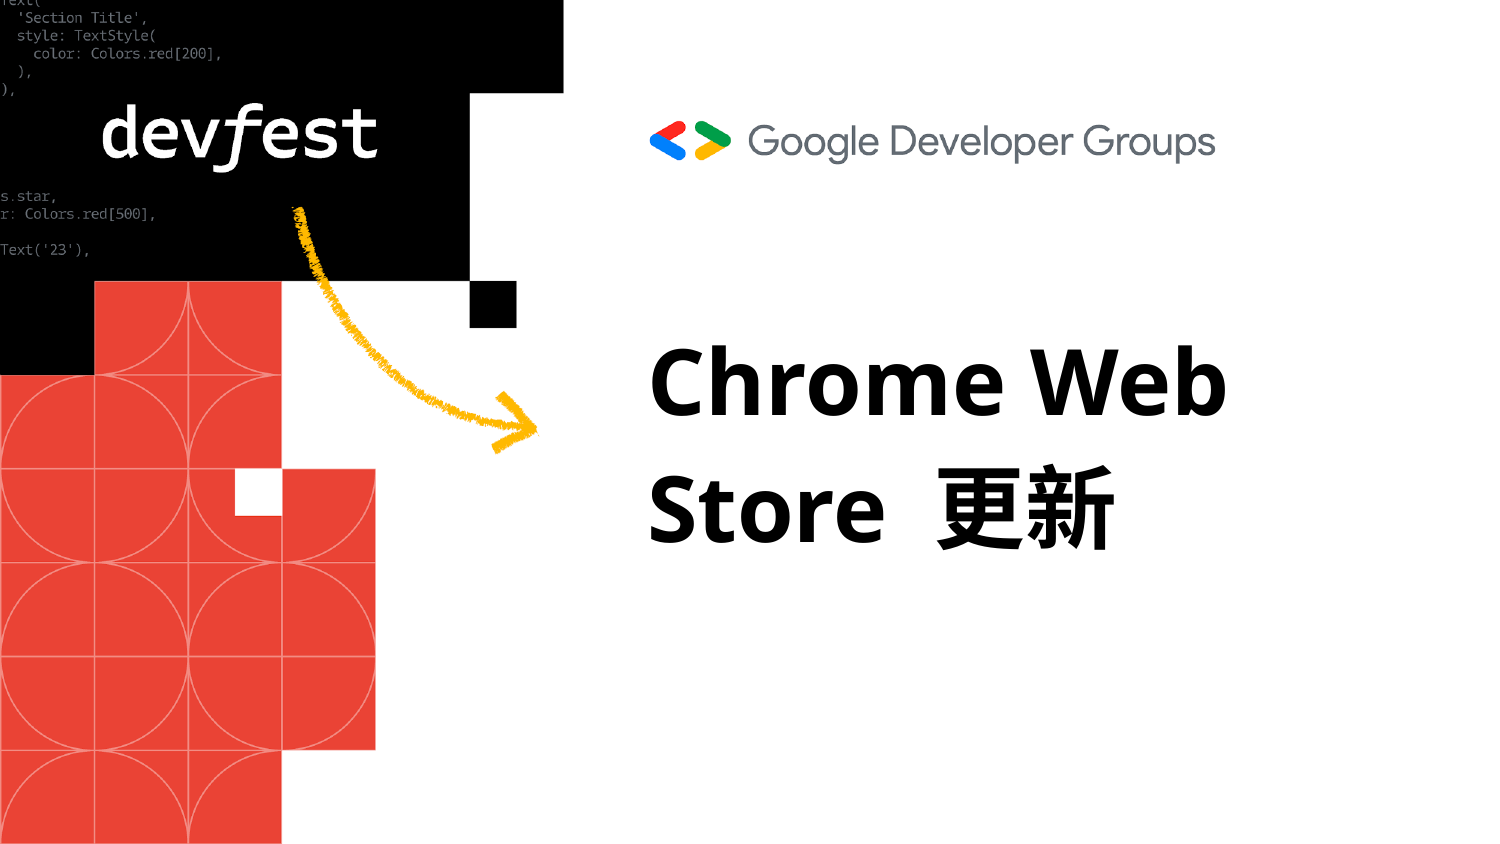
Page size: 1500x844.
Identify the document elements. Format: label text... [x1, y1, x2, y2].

picture [0, 0, 1500, 844]
title Chrome Web Store 更新 [647, 307, 1397, 726]
